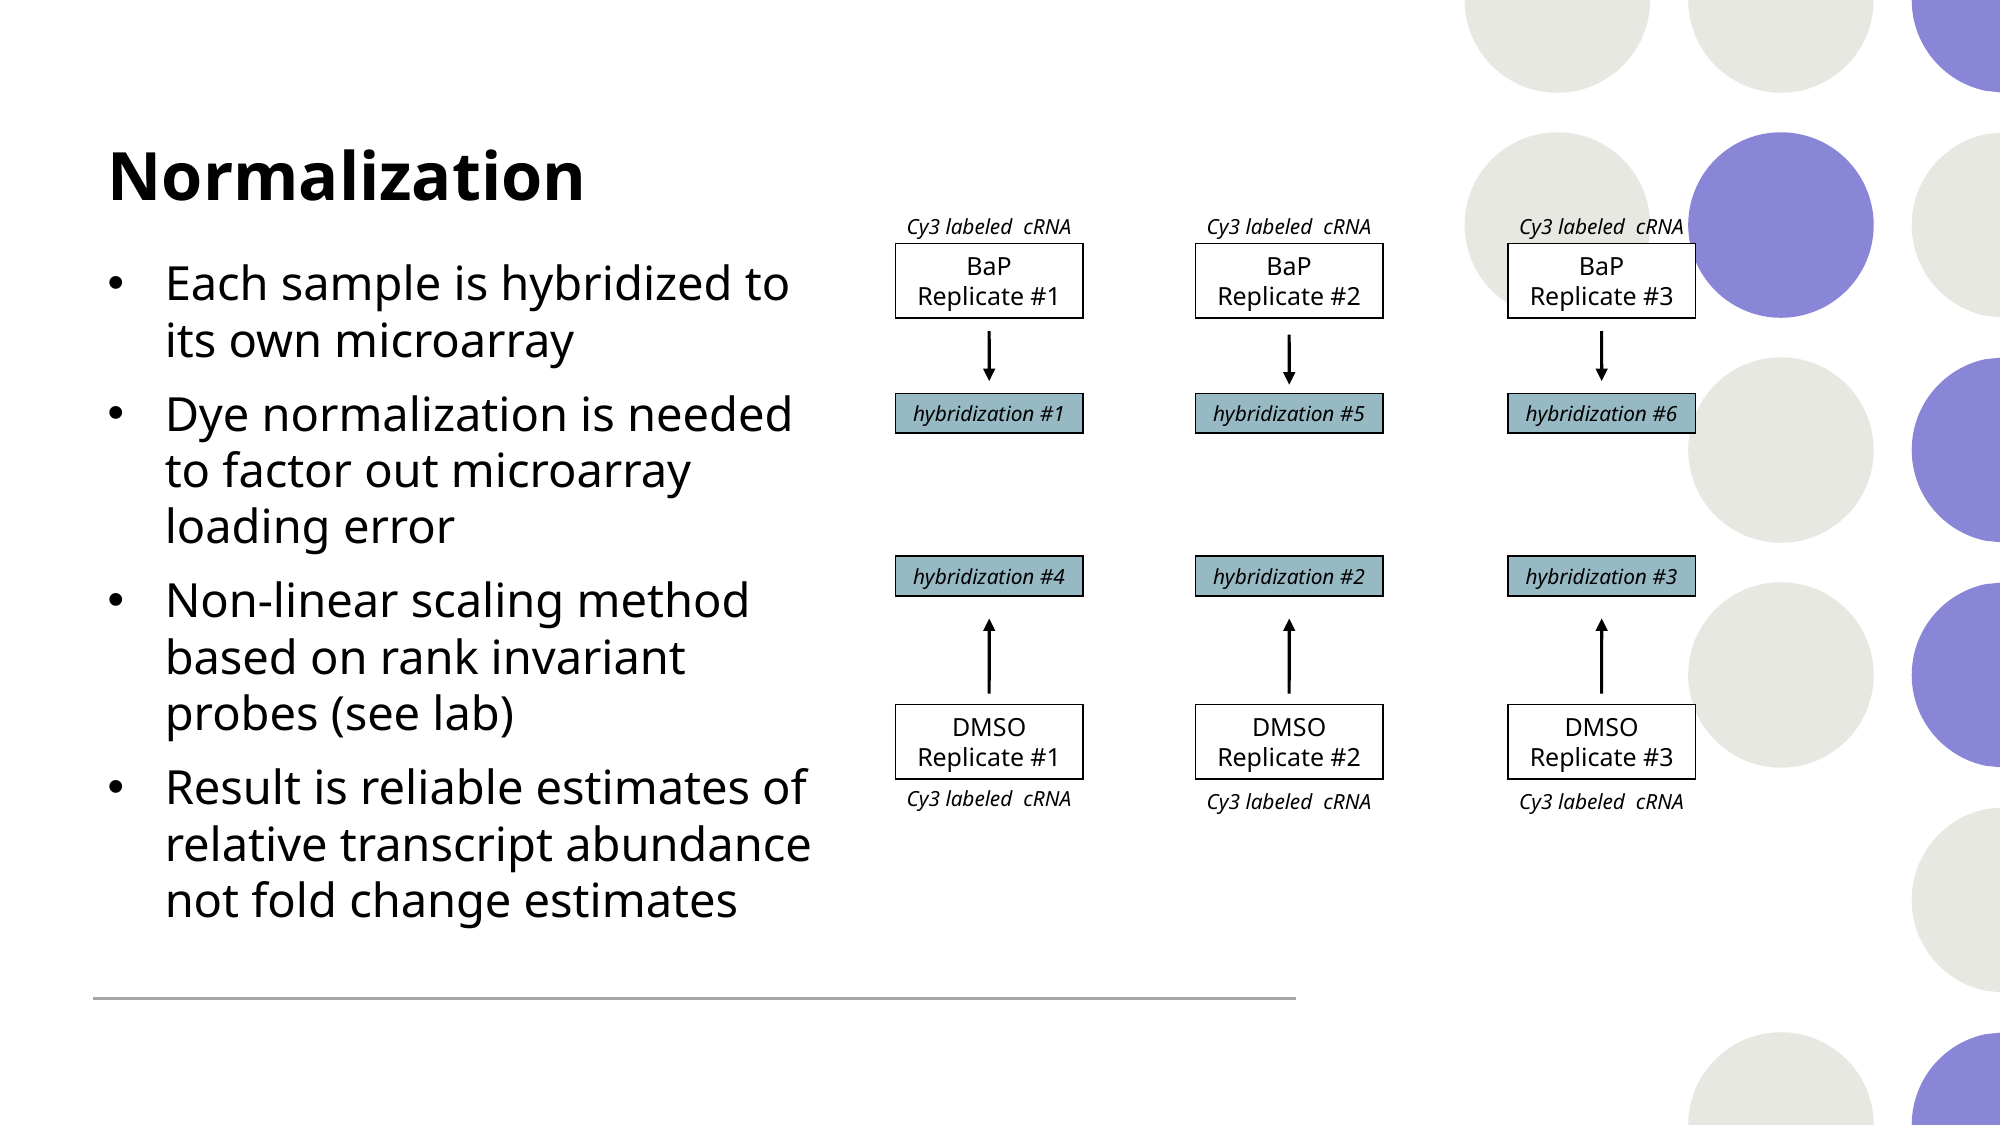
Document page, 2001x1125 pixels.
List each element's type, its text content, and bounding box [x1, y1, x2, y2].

text_box Cy3 labeled cRNA [1182, 206, 1396, 246]
text_box [983, 331, 996, 382]
text_box hybridization #5 [1195, 393, 1383, 434]
text_box [1595, 331, 1608, 382]
text_box Cy3 labeled cRNA [1495, 206, 1708, 246]
text_box DMSO Replicate #1 [895, 704, 1083, 778]
text_box [1283, 334, 1296, 385]
text_box hybridization #4 [895, 556, 1083, 596]
list Each sample is hybridized to its own microarray Dye normalization is needed to factor out microarray loading error Non-linear scaling method based on rank invariant probes (see lab) Result is reliable estimates of relative transcript abundance not fold change estimates [92, 246, 833, 946]
text_box BaP Replicate #3 [1507, 246, 1696, 319]
title Normalization [92, 126, 1297, 335]
text_box Cy3 labeled cRNA [882, 206, 1096, 246]
text_box DMSO Replicate #3 [1507, 704, 1696, 780]
text_box [1595, 618, 1608, 694]
text_box BaP Replicate #2 [1195, 246, 1383, 319]
text_box DMSO Replicate #2 [1195, 704, 1383, 780]
text_box BaP Replicate #1 [895, 246, 1083, 319]
text_box Cy3 labeled cRNA [882, 778, 1096, 819]
text_box Cy3 labeled cRNA [1495, 781, 1708, 821]
text_box hybridization #2 [1195, 556, 1383, 596]
text_box hybridization #1 [895, 393, 1083, 434]
text_box [983, 618, 996, 694]
text_box hybridization #6 [1507, 393, 1696, 434]
text_box [1283, 618, 1296, 694]
text_box hybridization #3 [1507, 556, 1696, 596]
text_box Cy3 labeled cRNA [1182, 781, 1396, 821]
